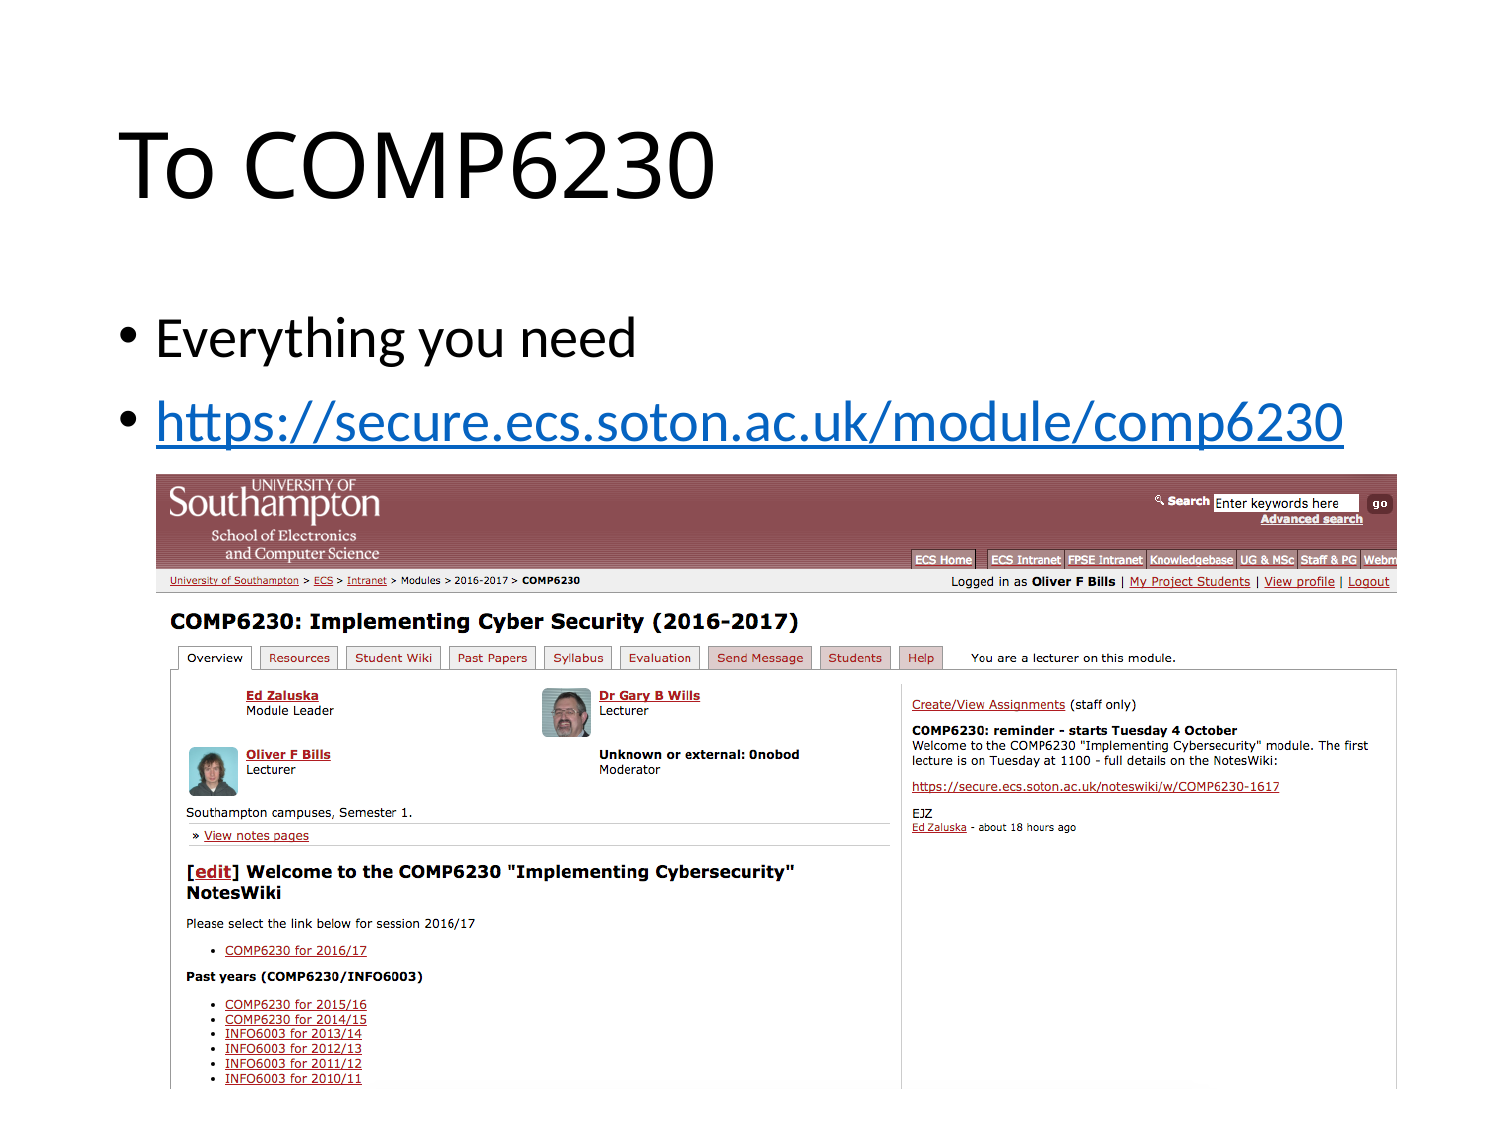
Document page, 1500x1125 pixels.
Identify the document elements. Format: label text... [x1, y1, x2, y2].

title To COMP6230 [103, 59, 1397, 278]
picture [156, 474, 1397, 1089]
list Everything you need https://secure.ecs.soton.ac.uk/module/comp6230 [103, 299, 1397, 1014]
